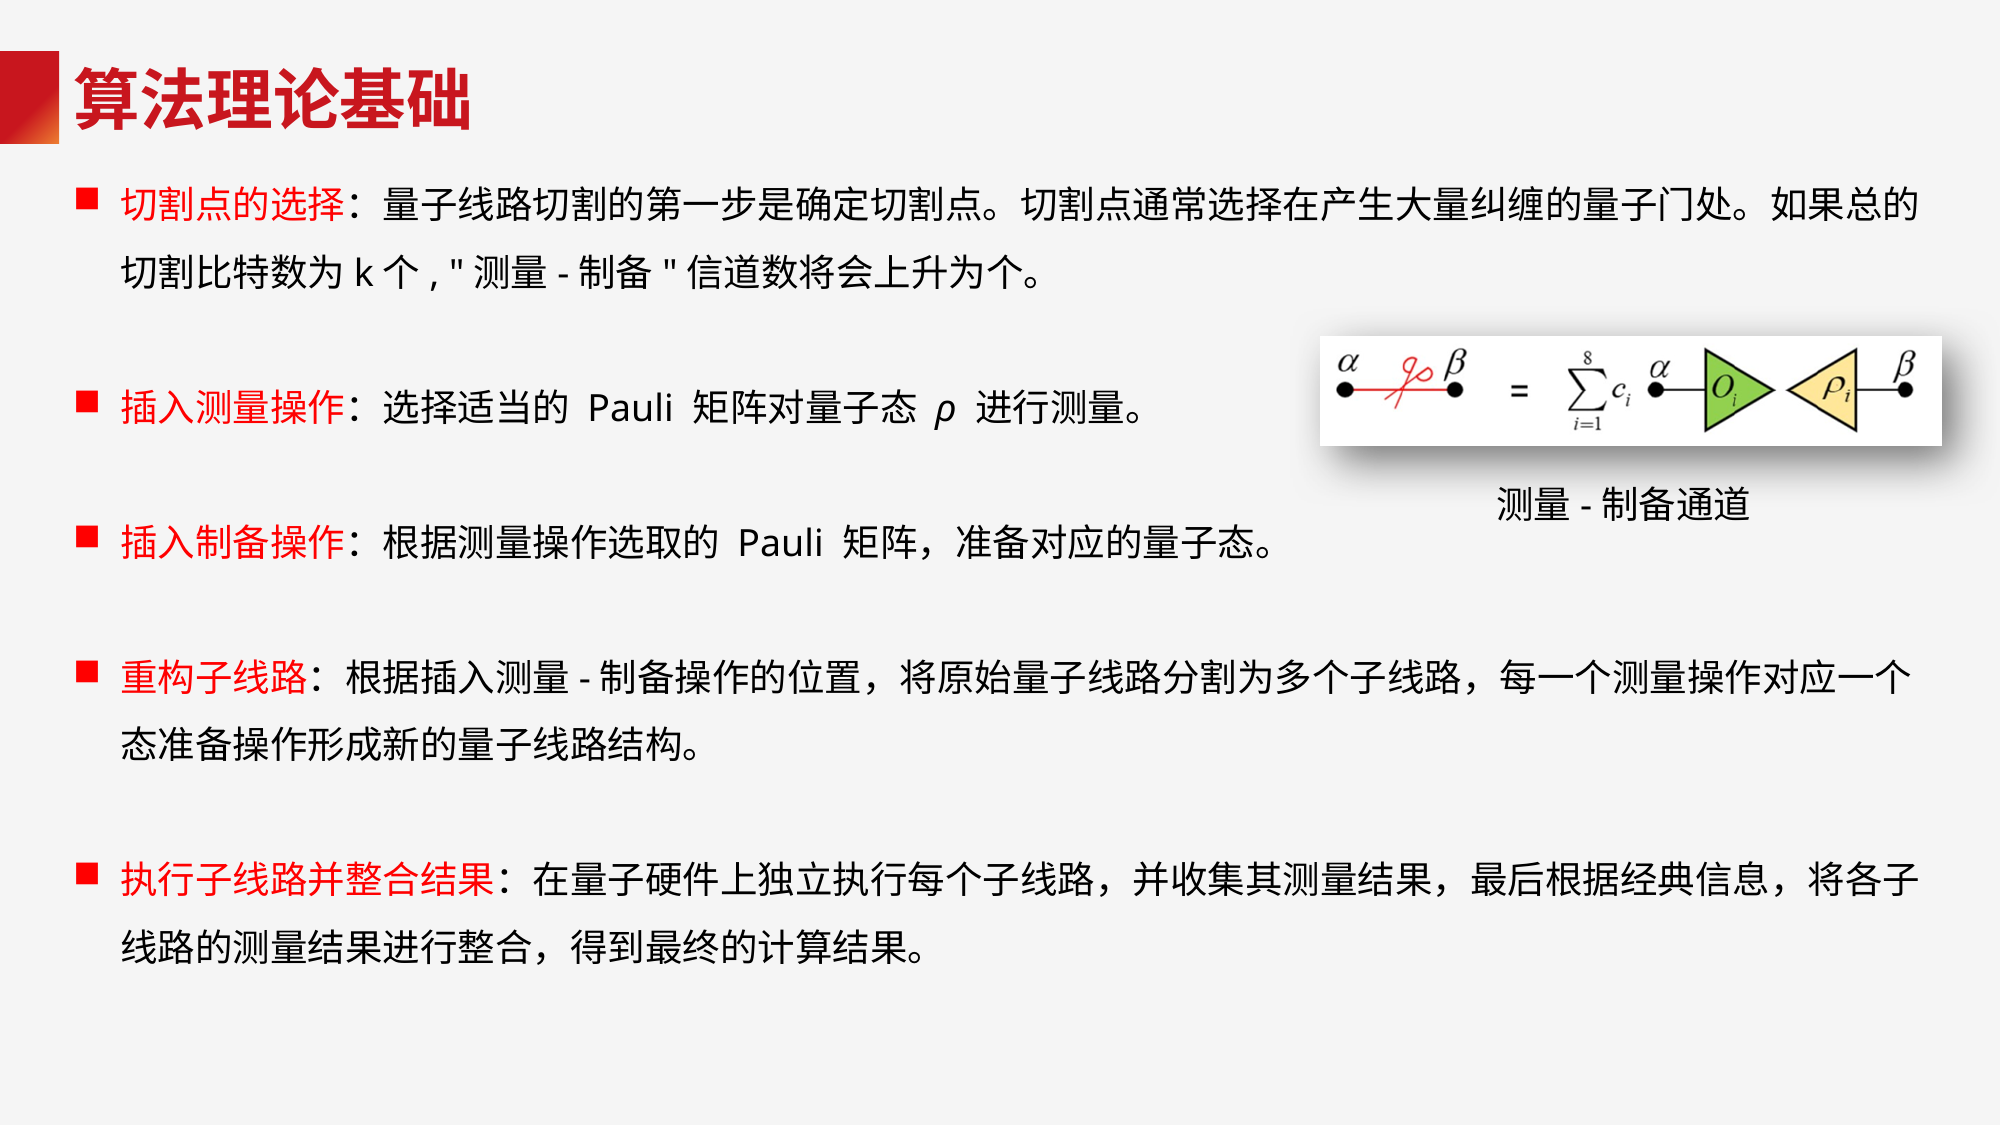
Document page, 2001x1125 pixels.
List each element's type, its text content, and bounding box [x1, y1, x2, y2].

text_box 测量-制备通道 [1481, 473, 1781, 579]
title 算法理论基础 [58, 43, 1525, 152]
picture [1320, 336, 1942, 446]
